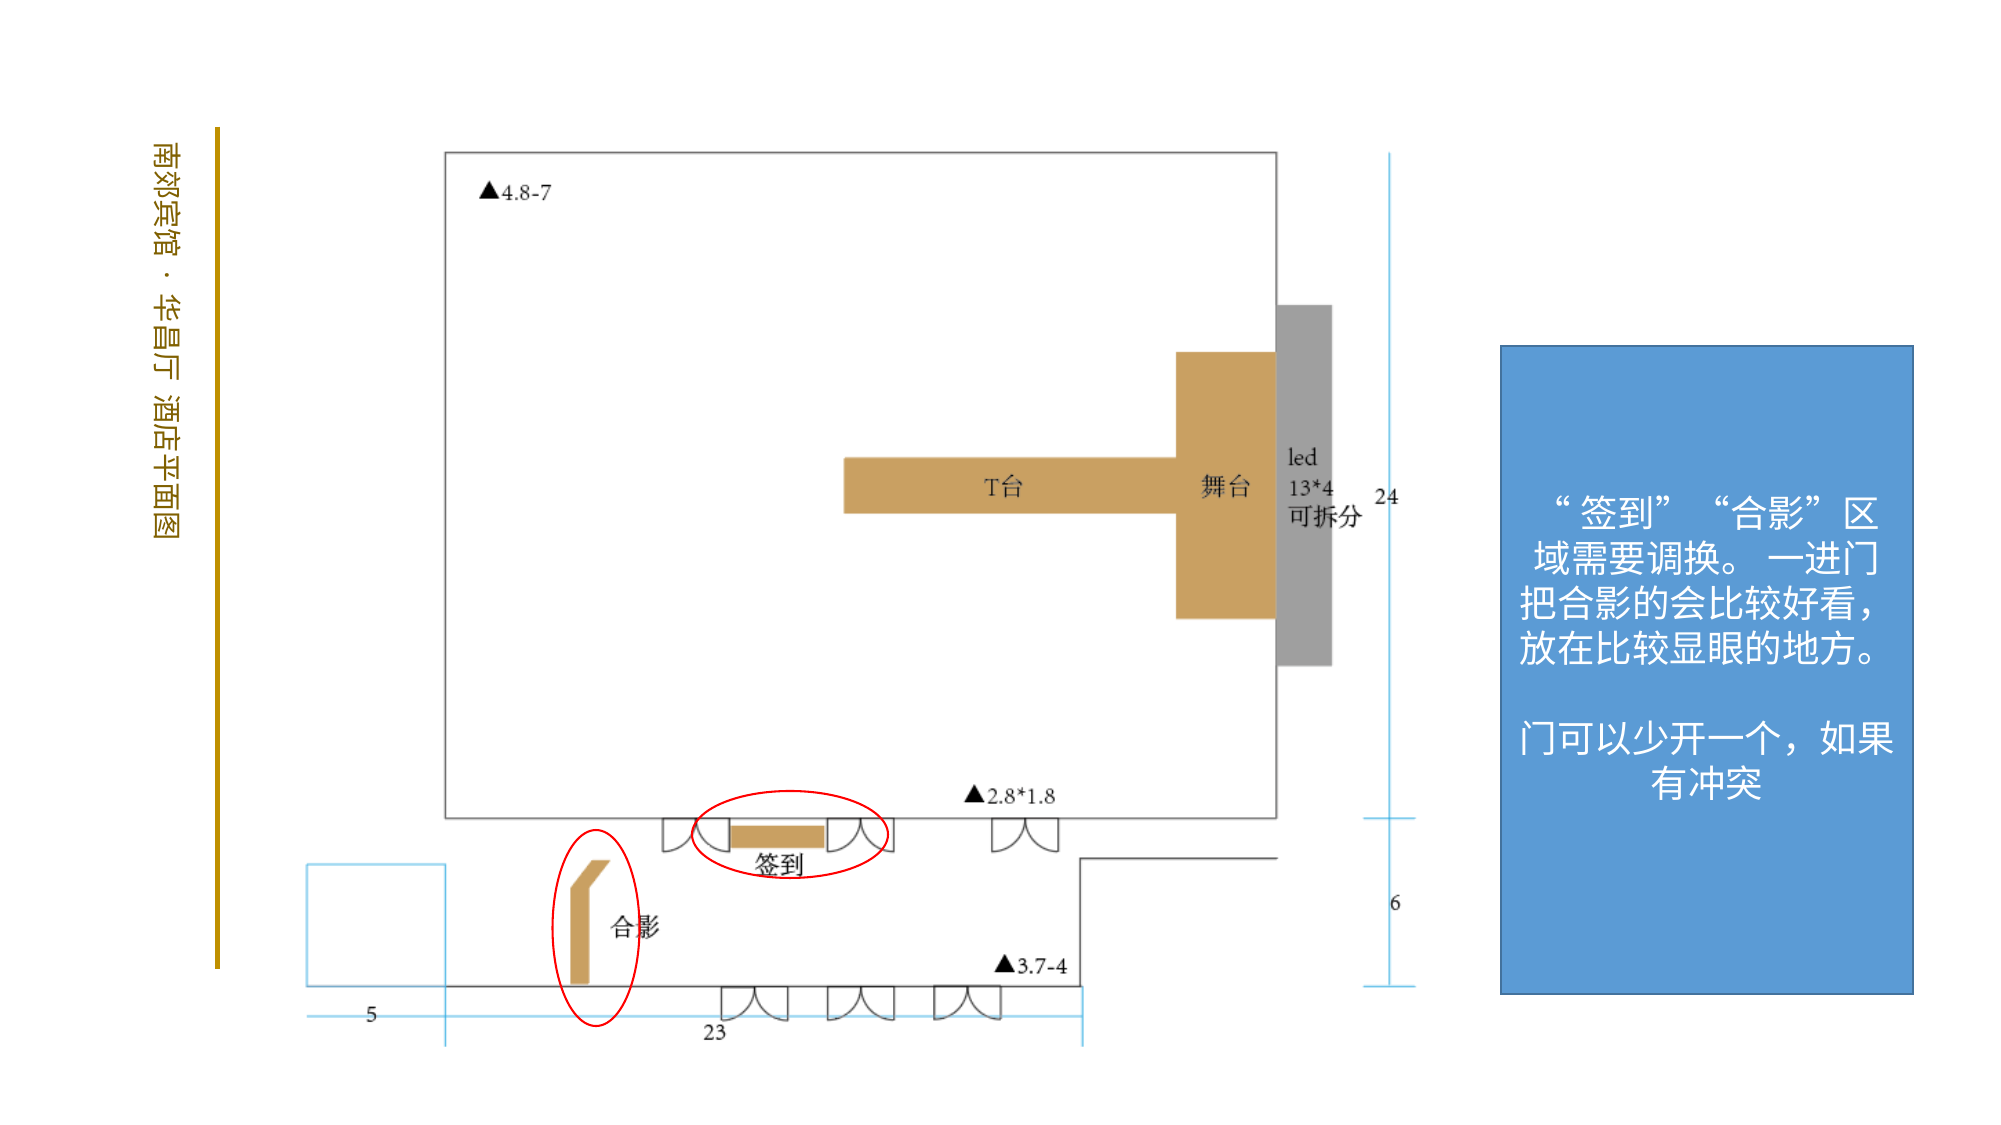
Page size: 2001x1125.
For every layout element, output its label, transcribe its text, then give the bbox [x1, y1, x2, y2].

picture [256, 98, 1448, 1087]
text_box “签到”“合影”区域需要调换。 一进门把合影的会比较好看，放在比较显眼的地方。 门可以少开一个，如果有冲突 [1500, 345, 1914, 995]
text_box 南郊宾馆 · 华昌厅 酒店平面图 [127, 126, 217, 707]
